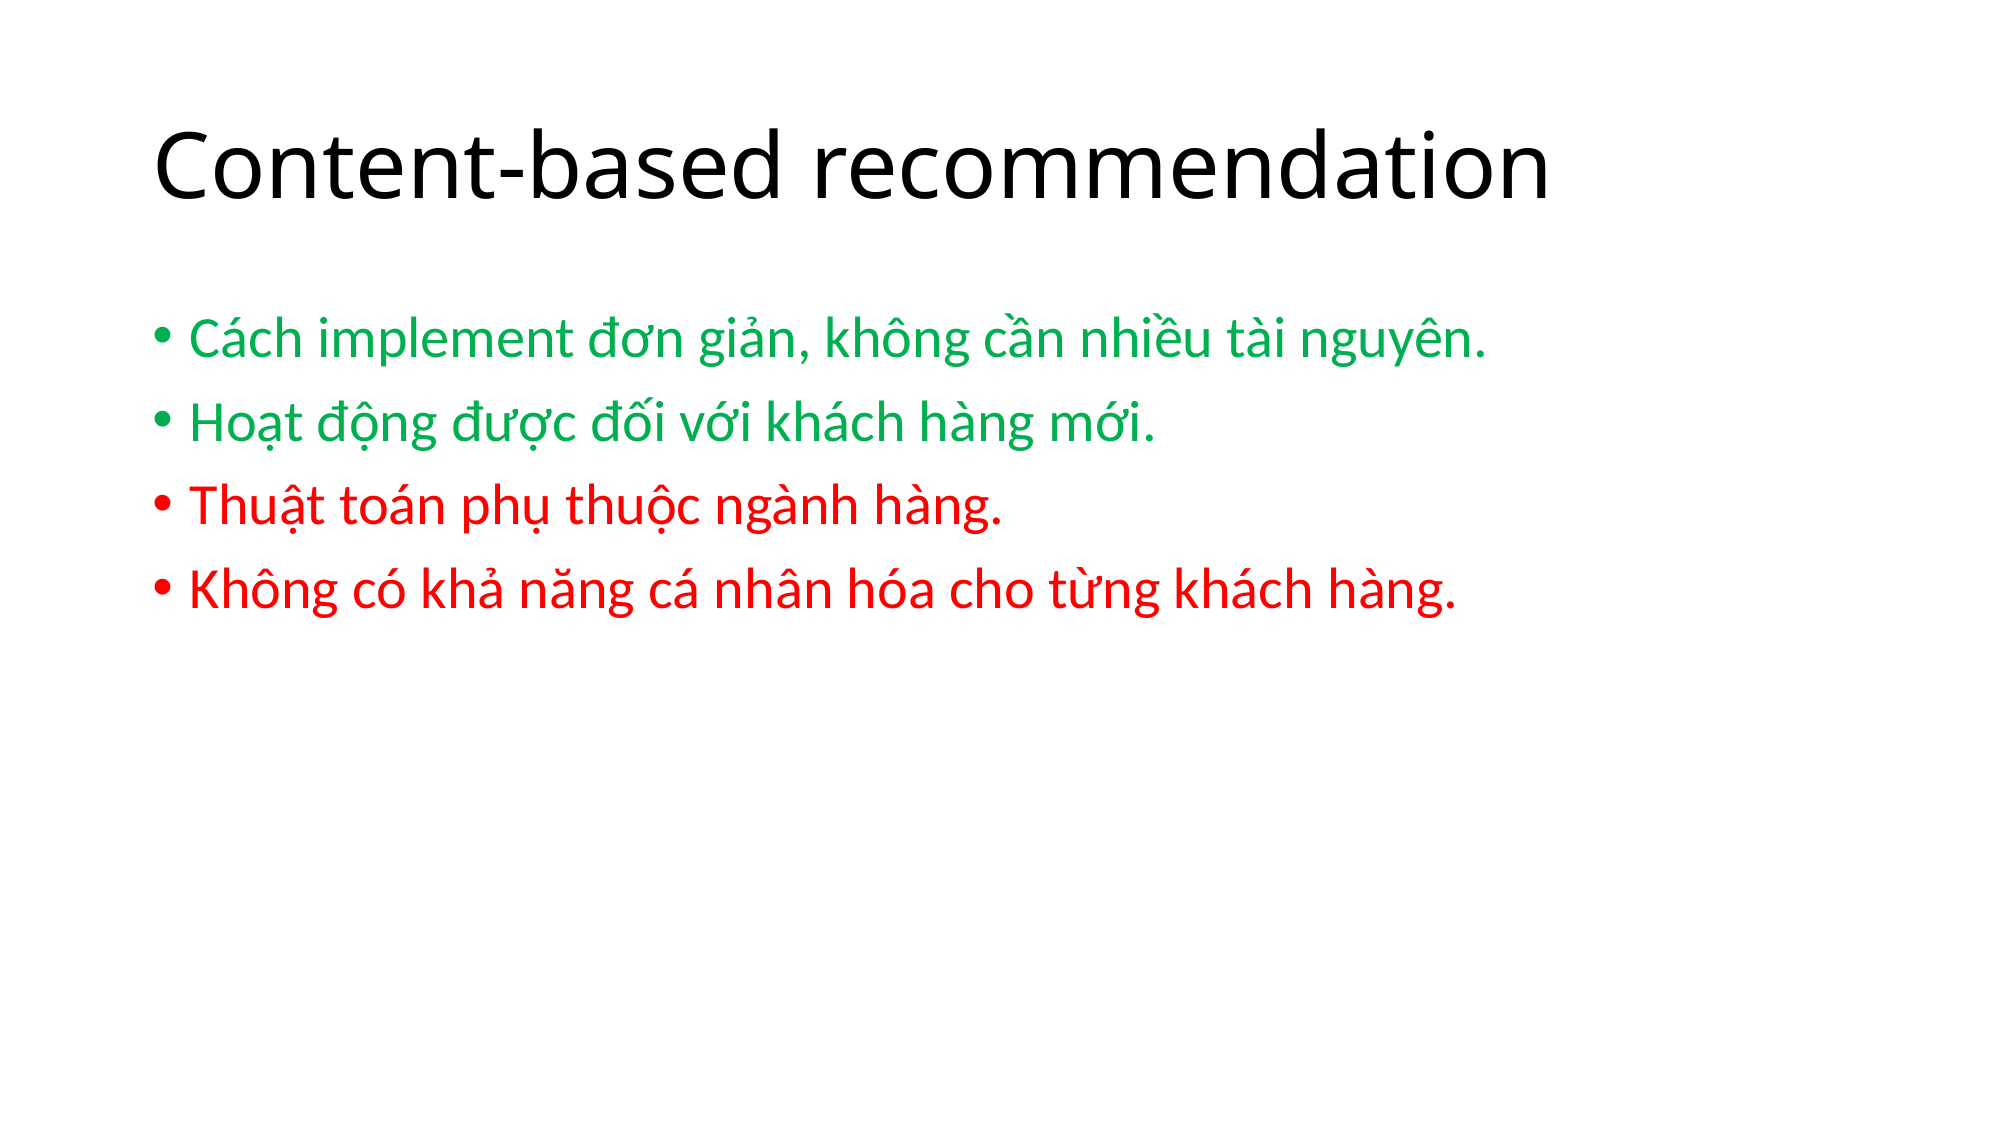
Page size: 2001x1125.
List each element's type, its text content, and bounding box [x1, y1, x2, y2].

title Content-based recommendation [137, 59, 1863, 278]
list Cách implement đơn giản, không cần nhiều tài nguyên. Hoạt động được đối với khách hàng mới. Thuật toán phụ thuộc ngành hàng. Không có khả năng cá nhân hóa cho từng khách hàng. [137, 299, 1863, 1014]
